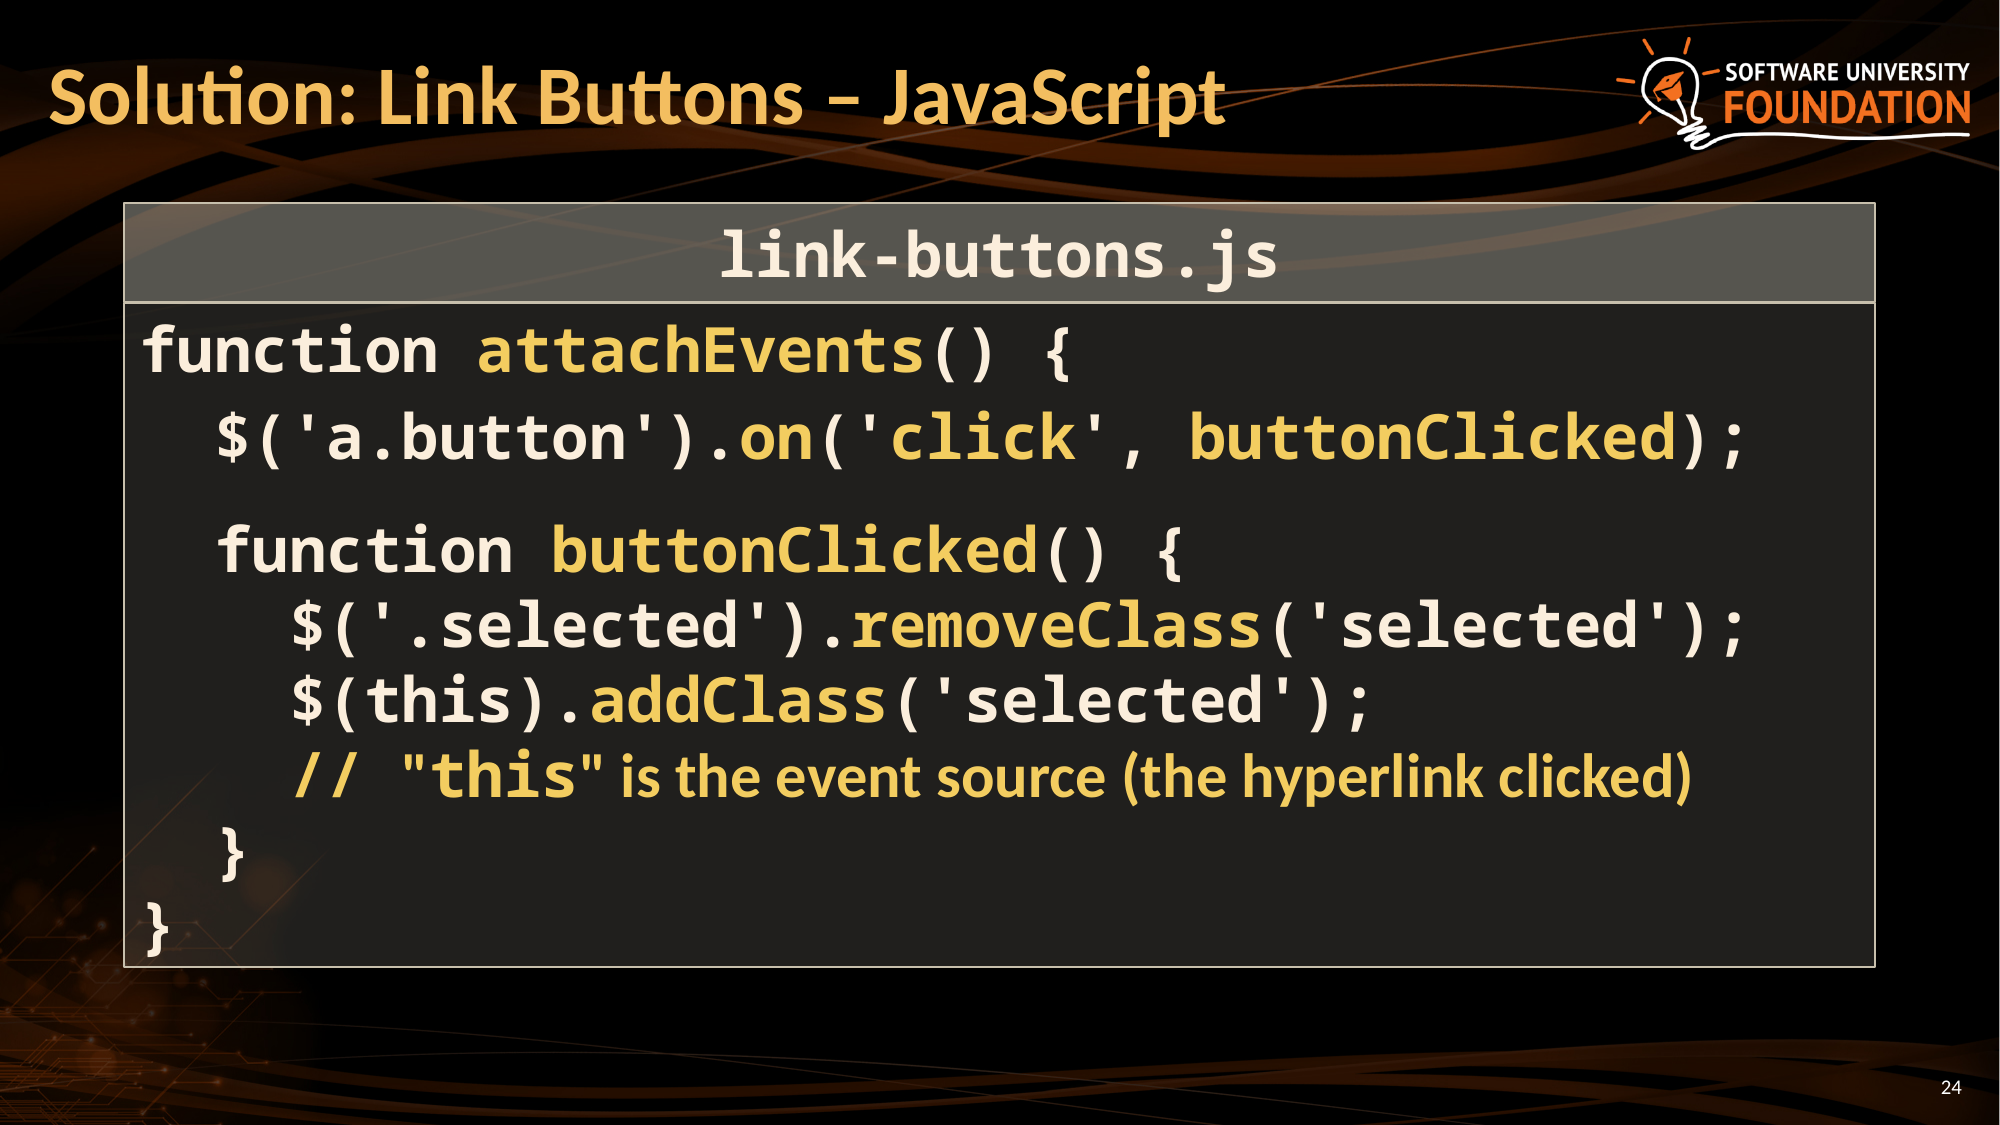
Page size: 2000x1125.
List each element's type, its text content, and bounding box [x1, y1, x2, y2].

title Solution: Link Buttons – JavaScript [30, 6, 1602, 189]
slide_number 24 [1897, 1070, 1968, 1103]
text_box link-buttons.js [124, 203, 1875, 302]
picture [0, 0, 2000, 1125]
text_box function attachEvents() { $('a.button').on('click', buttonClicked); function buttonClicked() { $('.selected').removeClass('selected'); $(this).addClass('selected'); // "this" is the event source (the hyperlink clicked) } } [124, 302, 1875, 968]
